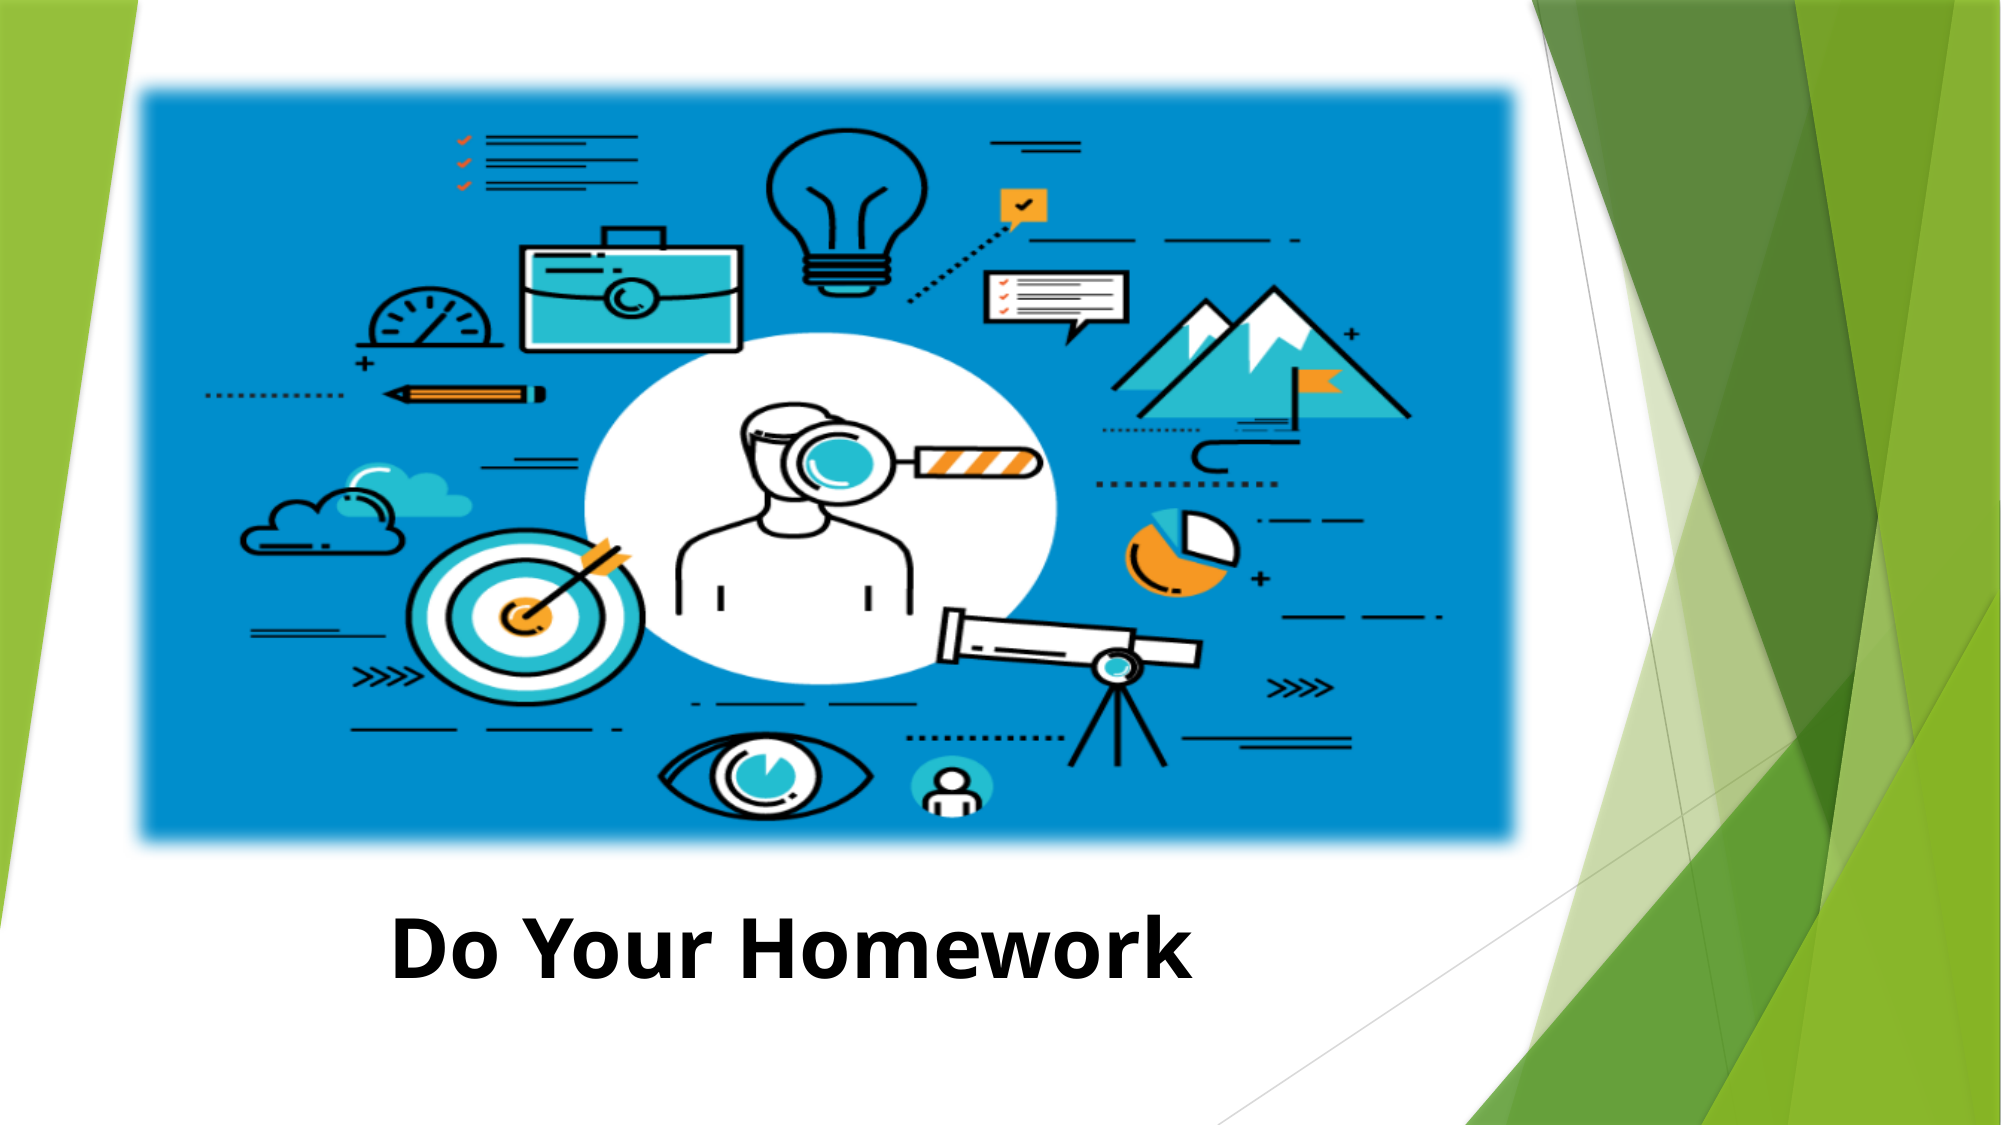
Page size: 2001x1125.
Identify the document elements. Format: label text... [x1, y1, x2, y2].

picture [123, 72, 1532, 861]
text_box Do Your Homework [373, 888, 1208, 1003]
